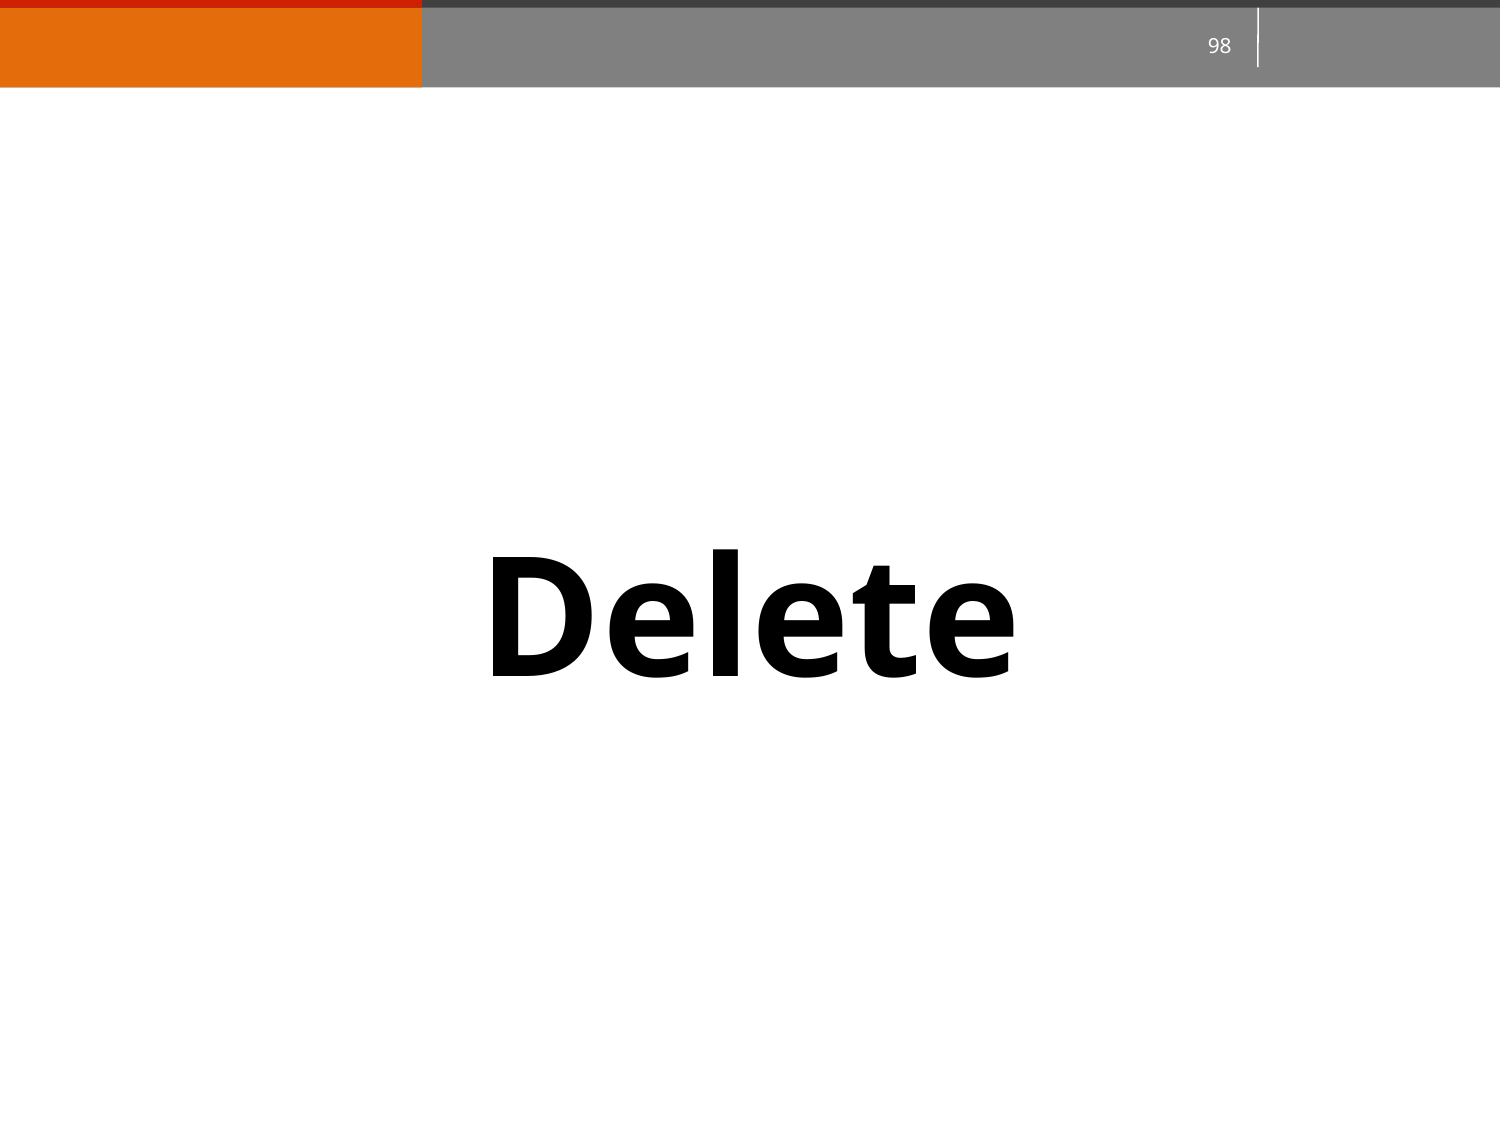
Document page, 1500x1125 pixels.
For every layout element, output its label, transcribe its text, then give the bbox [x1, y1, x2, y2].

list Delete [17, 113, 1483, 1106]
